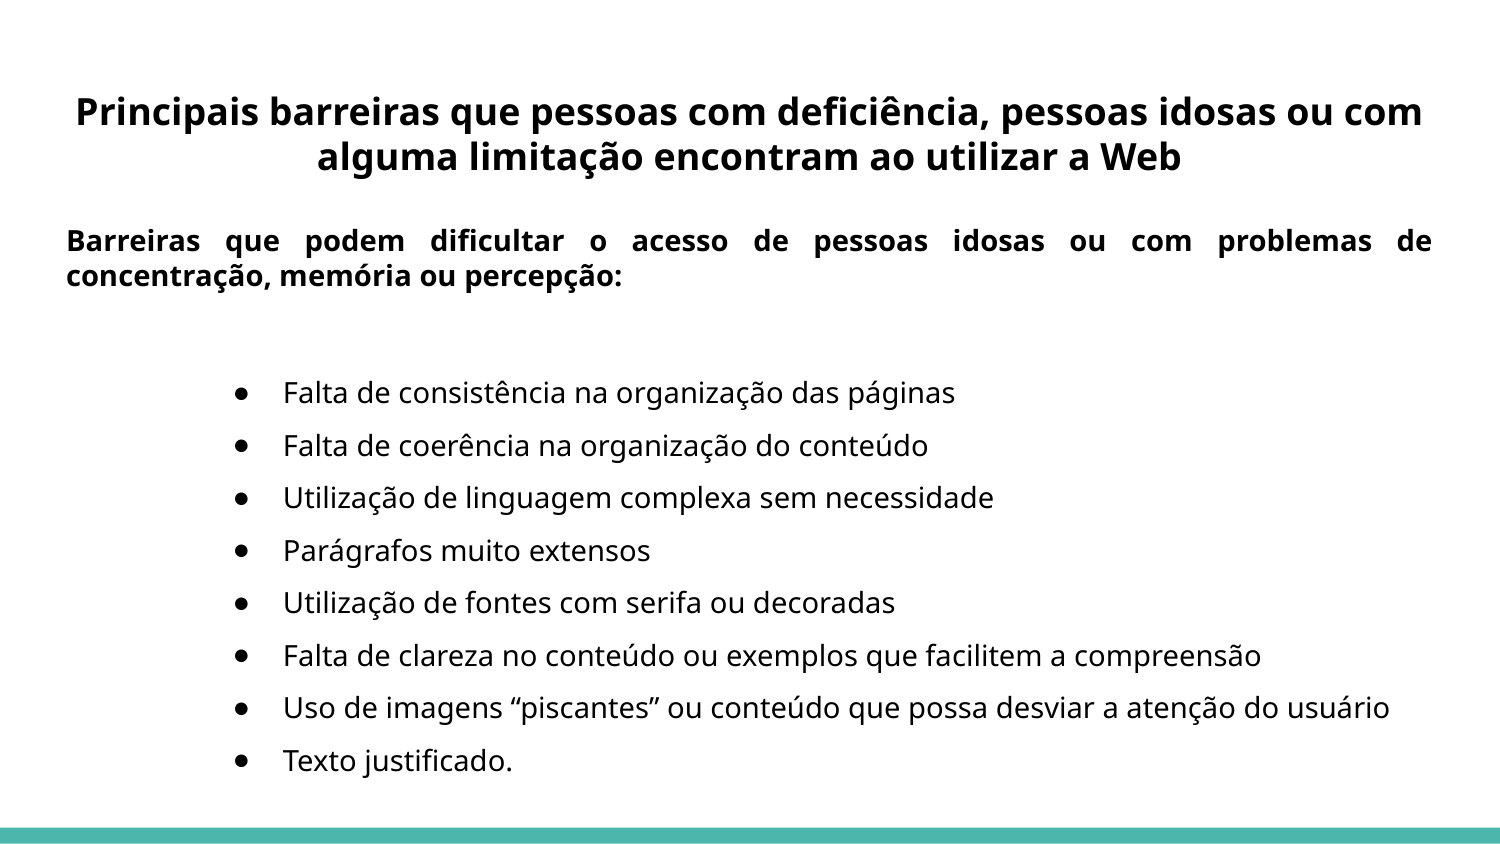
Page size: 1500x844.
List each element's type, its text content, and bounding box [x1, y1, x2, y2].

list Barreiras que podem dificultar o acesso de pessoas idosas ou com problemas de concentração, memória ou percepção: Falta de consistência na organização das páginas Falta de coerência na organização do conteúdo Utilização de linguagem complexa sem necessidade Parágrafos muito extensos Utilização de fontes com serifa ou decoradas Falta de clareza no conteúdo ou exemplos que facilitem a compreensão Uso de imagens “piscantes” ou conteúdo que possa desviar a atenção do usuário Texto justificado. [51, 207, 1449, 750]
title Principais barreiras que pessoas com deficiência, pessoas idosas ou com alguma limitação encontram ao utilizar a Web [51, 72, 1449, 189]
